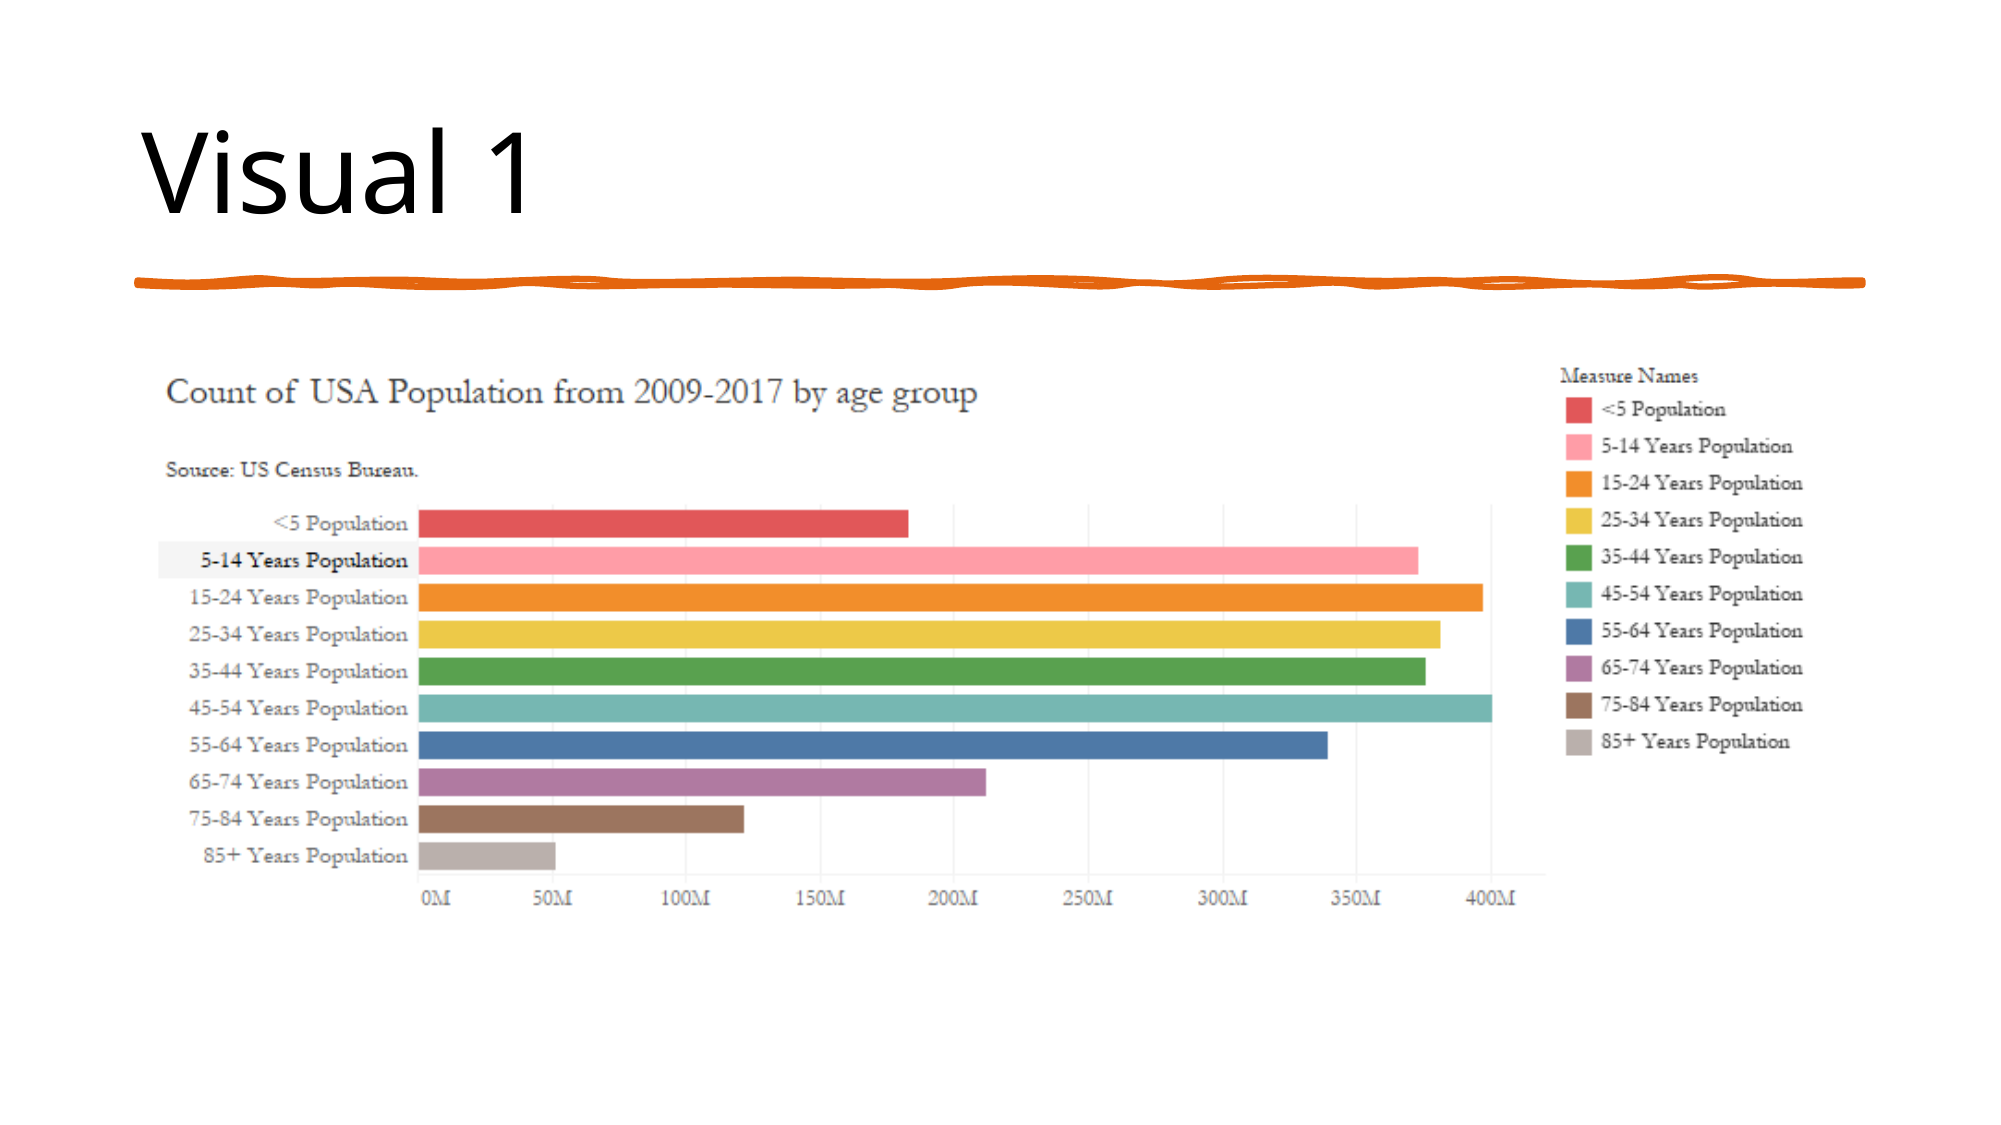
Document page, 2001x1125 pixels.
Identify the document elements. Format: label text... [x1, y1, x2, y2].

title Visual 1 [126, 59, 1851, 278]
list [157, 335, 1851, 911]
